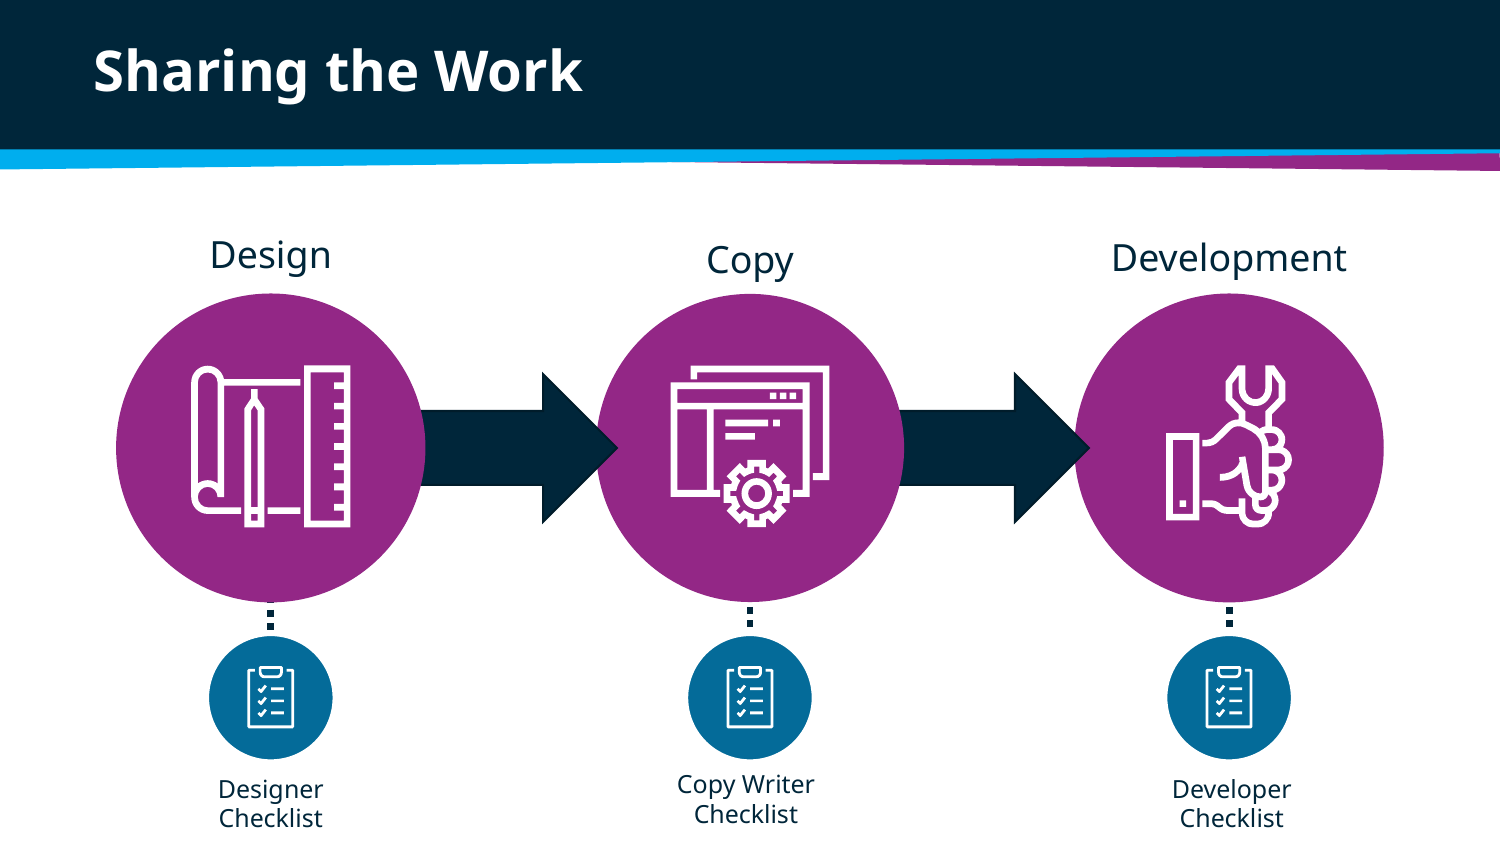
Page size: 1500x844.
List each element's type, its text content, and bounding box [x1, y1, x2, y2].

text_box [208, 635, 334, 761]
text_box [425, 371, 596, 525]
text_box Designer Checklist [198, 765, 343, 841]
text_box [687, 635, 813, 761]
text_box Copy Writer Checklist [657, 760, 835, 836]
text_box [1166, 635, 1292, 761]
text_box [596, 294, 904, 601]
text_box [1075, 294, 1383, 602]
text_box [904, 371, 1075, 525]
text_box Copy [663, 228, 837, 288]
text_box Developer Checklist [1148, 765, 1315, 841]
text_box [117, 294, 425, 602]
title Sharing the Work [78, 0, 1372, 148]
text_box Design [161, 224, 381, 284]
text_box Development [1063, 226, 1395, 287]
